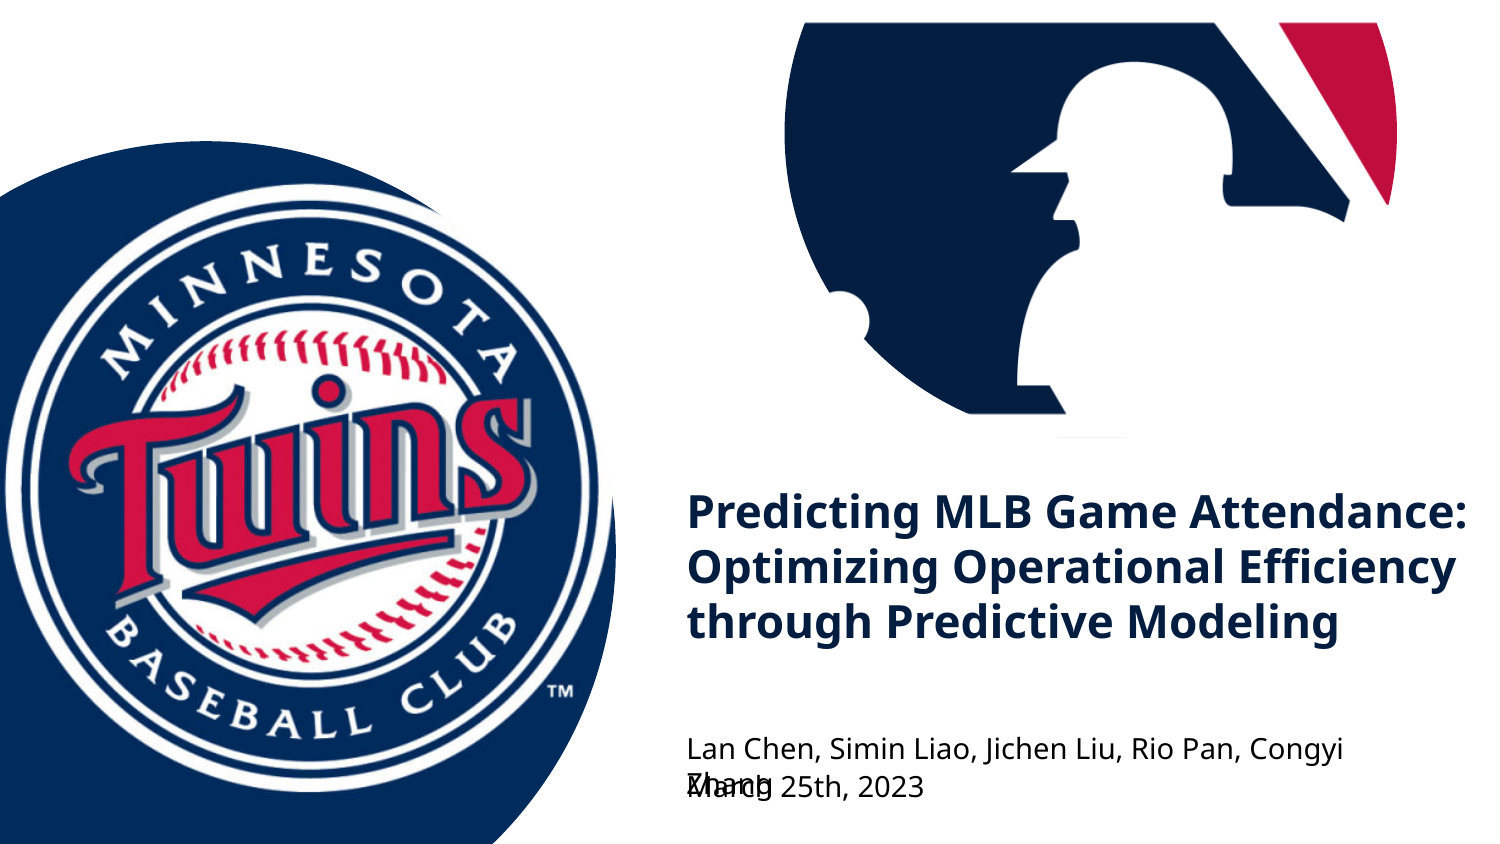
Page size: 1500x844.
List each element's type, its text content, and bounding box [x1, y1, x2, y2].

picture [784, 0, 1398, 440]
text_box March 25th, 2023 [671, 753, 1383, 818]
picture [0, 140, 617, 844]
title Predicting MLB Game Attendance: Optimizing Operational Efficiency through Predictive Modeling [671, 467, 1485, 669]
text_box Lan Chen, Simin Liao, Jichen Liu, Rio Pan, Congyi Zhang [671, 715, 1383, 753]
